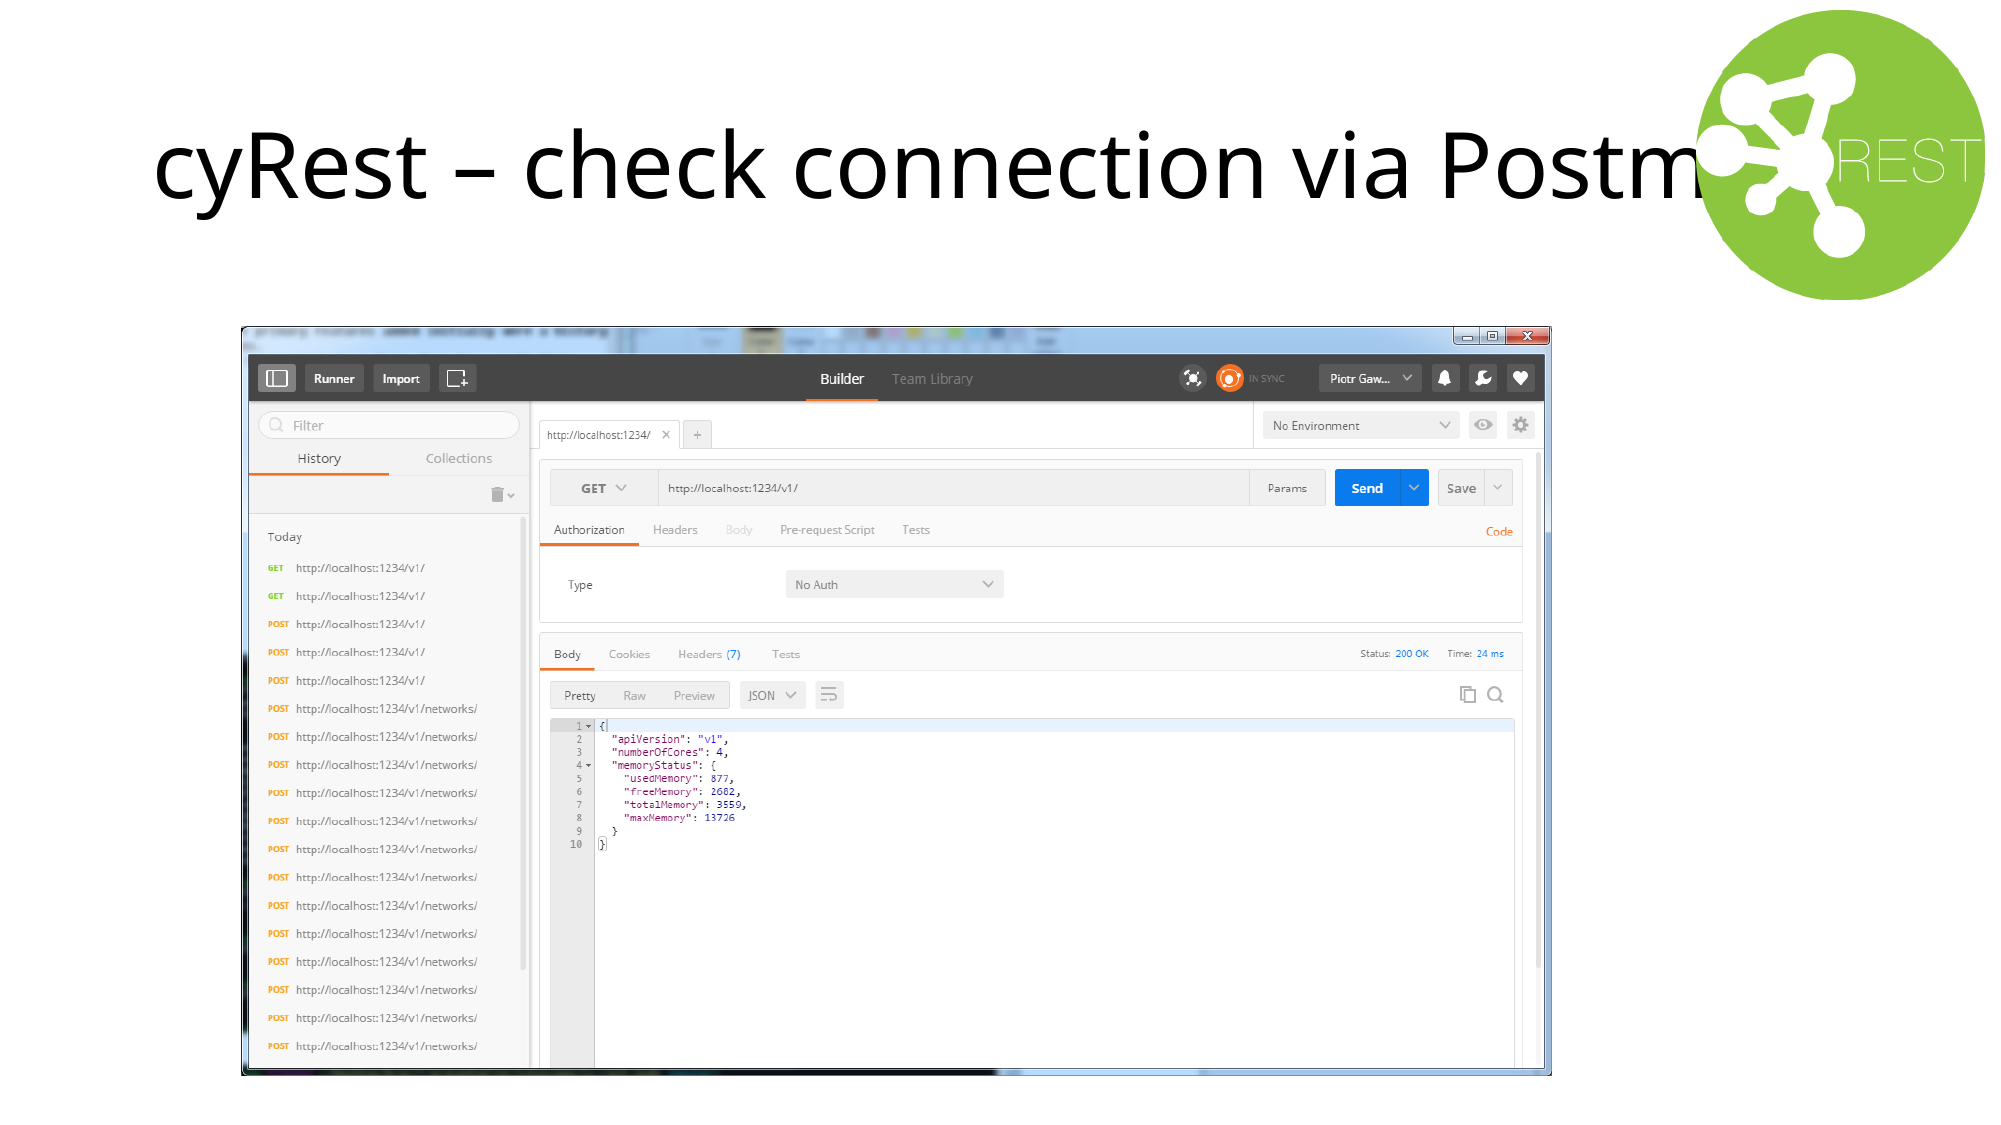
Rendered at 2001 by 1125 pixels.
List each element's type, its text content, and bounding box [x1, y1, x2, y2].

picture [241, 326, 1552, 1076]
title cyRest – check connection via Postman [137, 59, 1696, 278]
picture [1696, 10, 1985, 300]
